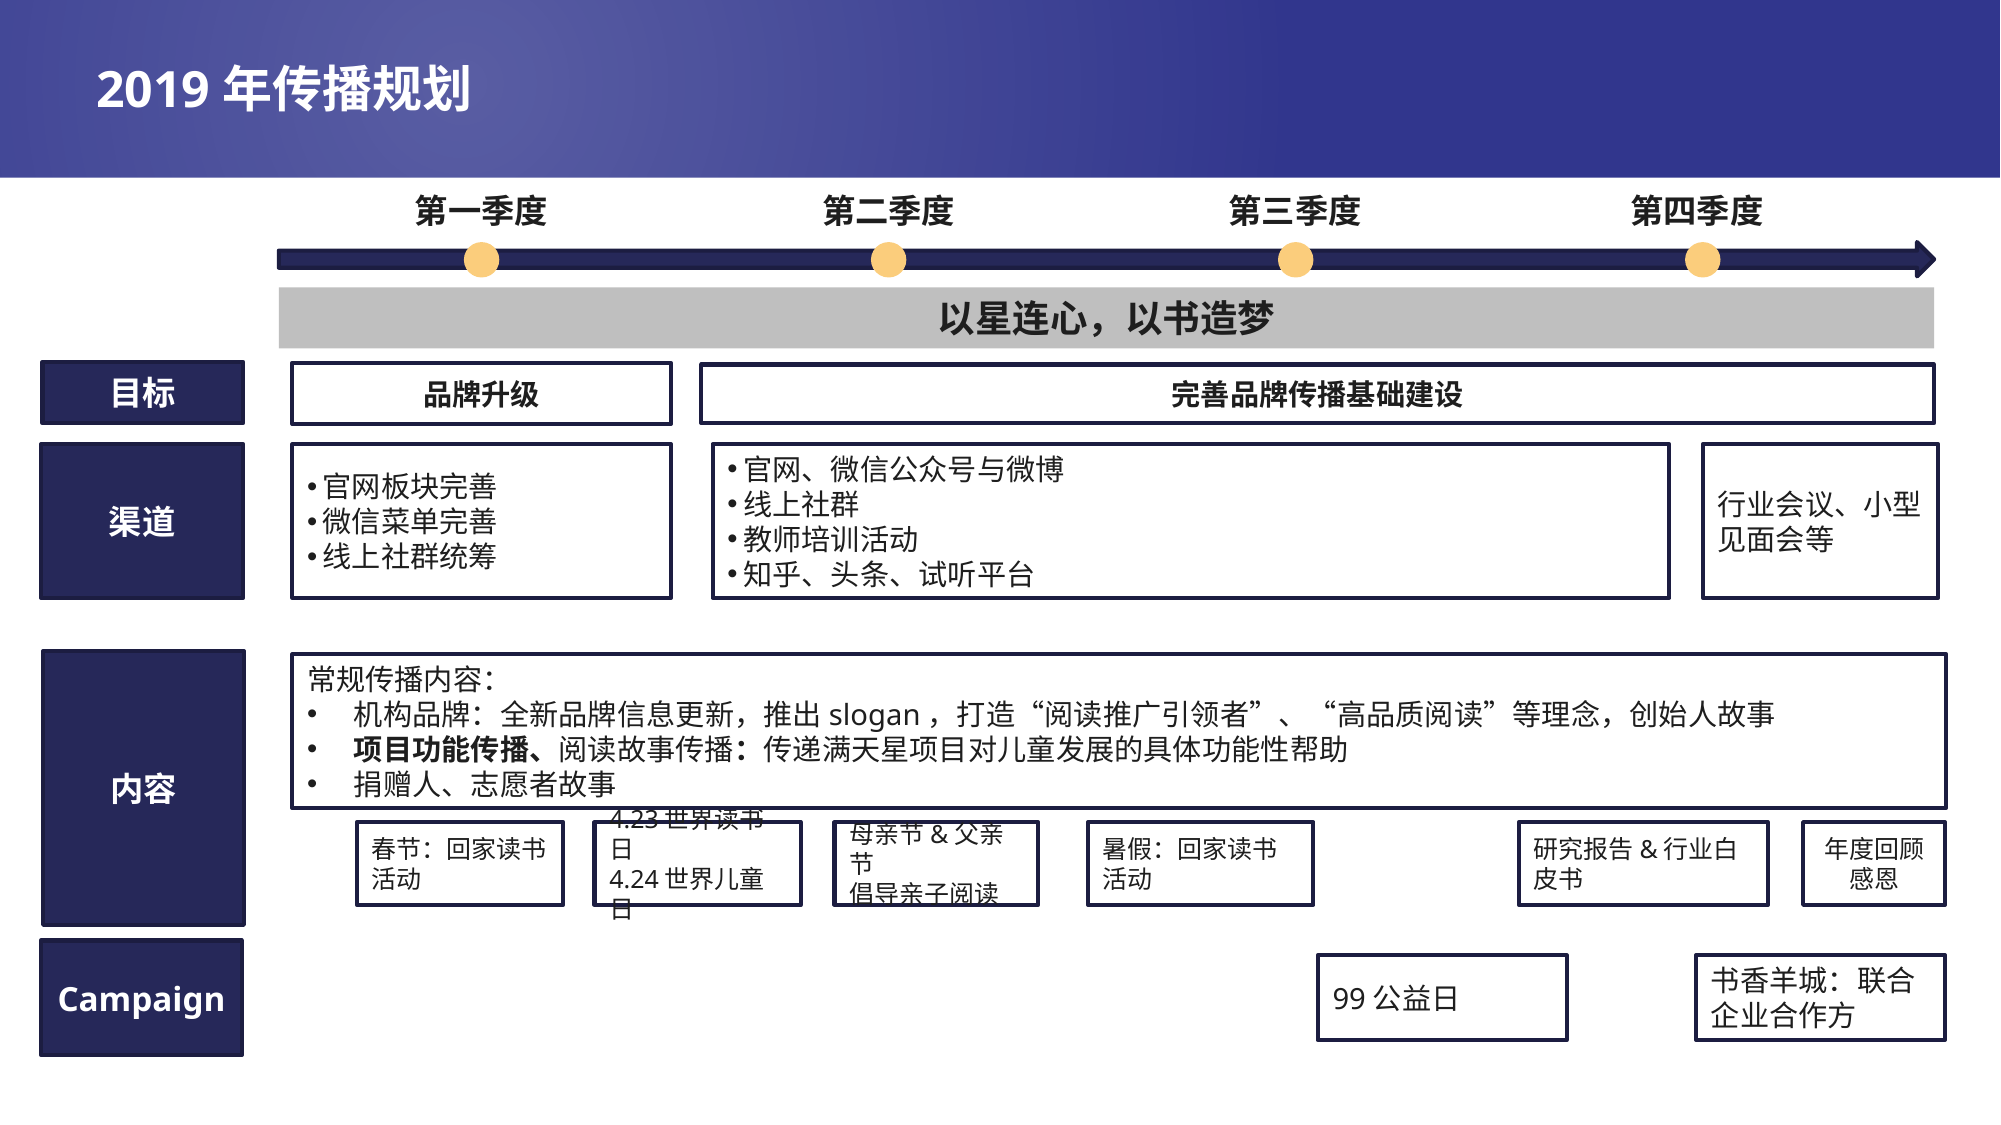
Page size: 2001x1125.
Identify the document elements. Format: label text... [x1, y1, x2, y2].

text_box 第一季度 [361, 173, 602, 247]
text_box [276, 248, 465, 270]
text_box 研究报告&行业白皮书 [1517, 820, 1770, 907]
text_box 渠道 [39, 442, 245, 600]
title 2019年传播规划 [81, 56, 1930, 127]
text_box 目标 [40, 360, 245, 425]
text_box 第四季度 [1577, 173, 1817, 247]
text_box 完善品牌传播基础建设 [699, 362, 1936, 425]
text_box [1313, 248, 1686, 270]
text_box 春节：回家读书活动 [355, 820, 565, 907]
text_box [1720, 240, 1937, 279]
text_box 暑假：回家读书活动 [1086, 820, 1315, 907]
text_box 官网板块完善 微信菜单完善 线上社群统筹 [290, 442, 673, 600]
text_box 4.23世界读书日 4.24世界儿童日 [592, 820, 803, 907]
text_box 官网、微信公众号与微博 线上社群 教师培训活动 知乎、头条、试听平台 [711, 442, 1671, 600]
text_box 行业会议、小型见面会等 [1701, 442, 1940, 600]
text_box 以星连心，以书造梦 [277, 285, 1936, 350]
text_box 常规传播内容： 机构品牌：全新品牌信息更新，推出slogan，打造“阅读推广引领者”、“高品质阅读”等理念，创始人故事 项目功能传播、阅读故事传播：传递满天星项目对儿童发展的具体功能性帮助 捐赠人、志愿者故事 [290, 652, 1948, 810]
text_box [461, 247, 502, 280]
text_box [1683, 247, 1723, 280]
text_box 母亲节&父亲节 倡导亲子阅读 [832, 820, 1040, 907]
text_box 书香羊城：联合企业合作方 [1694, 953, 1947, 1042]
text_box [906, 248, 1279, 270]
text_box 内容 [41, 649, 246, 927]
text_box Campaign [39, 938, 244, 1057]
text_box 年度回顾感恩 [1801, 820, 1947, 907]
text_box [1275, 247, 1316, 280]
text_box [499, 248, 872, 270]
text_box [868, 247, 909, 280]
text_box 第三季度 [1175, 173, 1415, 247]
text_box 品牌升级 [290, 361, 673, 426]
text_box 第二季度 [768, 173, 1009, 247]
text_box 99公益日 [1316, 953, 1569, 1042]
